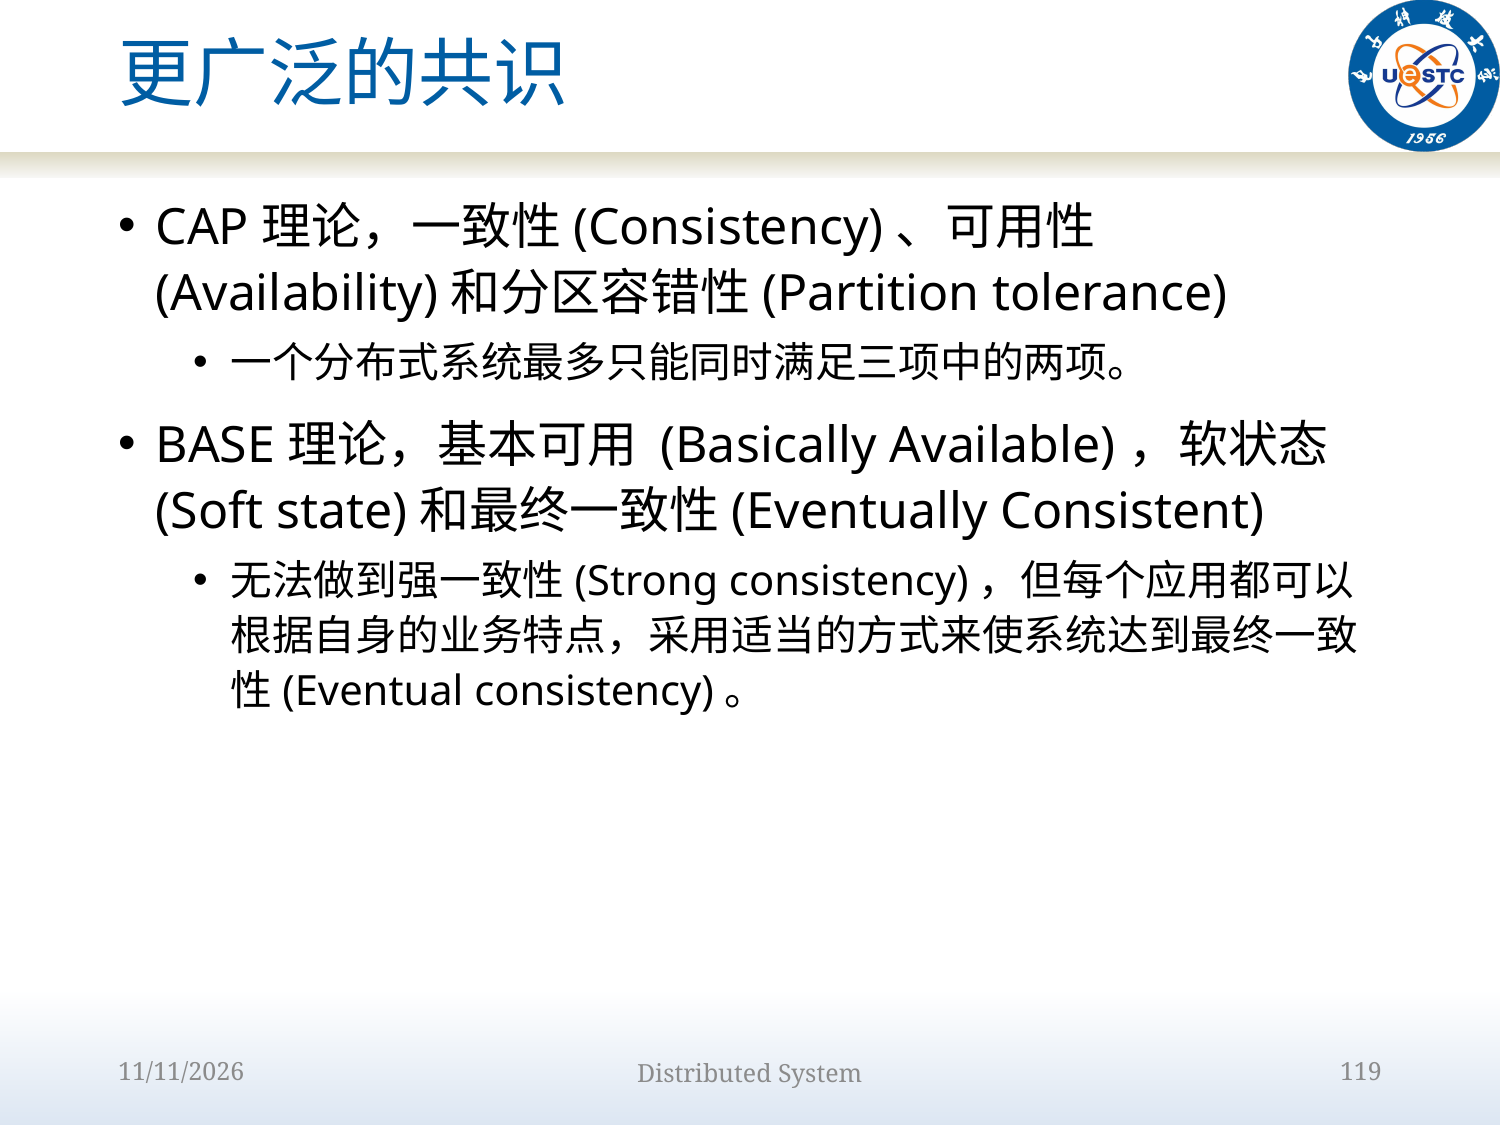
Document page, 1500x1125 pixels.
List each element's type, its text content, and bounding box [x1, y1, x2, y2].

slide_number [103, 1042, 414, 1103]
footer Distributed System [414, 1042, 1085, 1103]
slide_number 119 [1085, 1042, 1397, 1103]
picture [1348, 0, 1500, 152]
title 更广泛的共识 [103, 0, 1348, 153]
list CAP理论，一致性(Consistency)、可用性(Availability)和分区容错性(Partition tolerance) 一个分布式系统最多只能同时满足三项中的两项。 BASE理论，基本可用 (Basically Available)，软状态(Soft state)和最终一致性(Eventually Consistent) 无法做到强一致性(Strong consistency)，但每个应用都可以根据自身的业务特点，采用适当的方式来使系统达到最终一致性(Eventual consistency)。 [103, 181, 1397, 1014]
